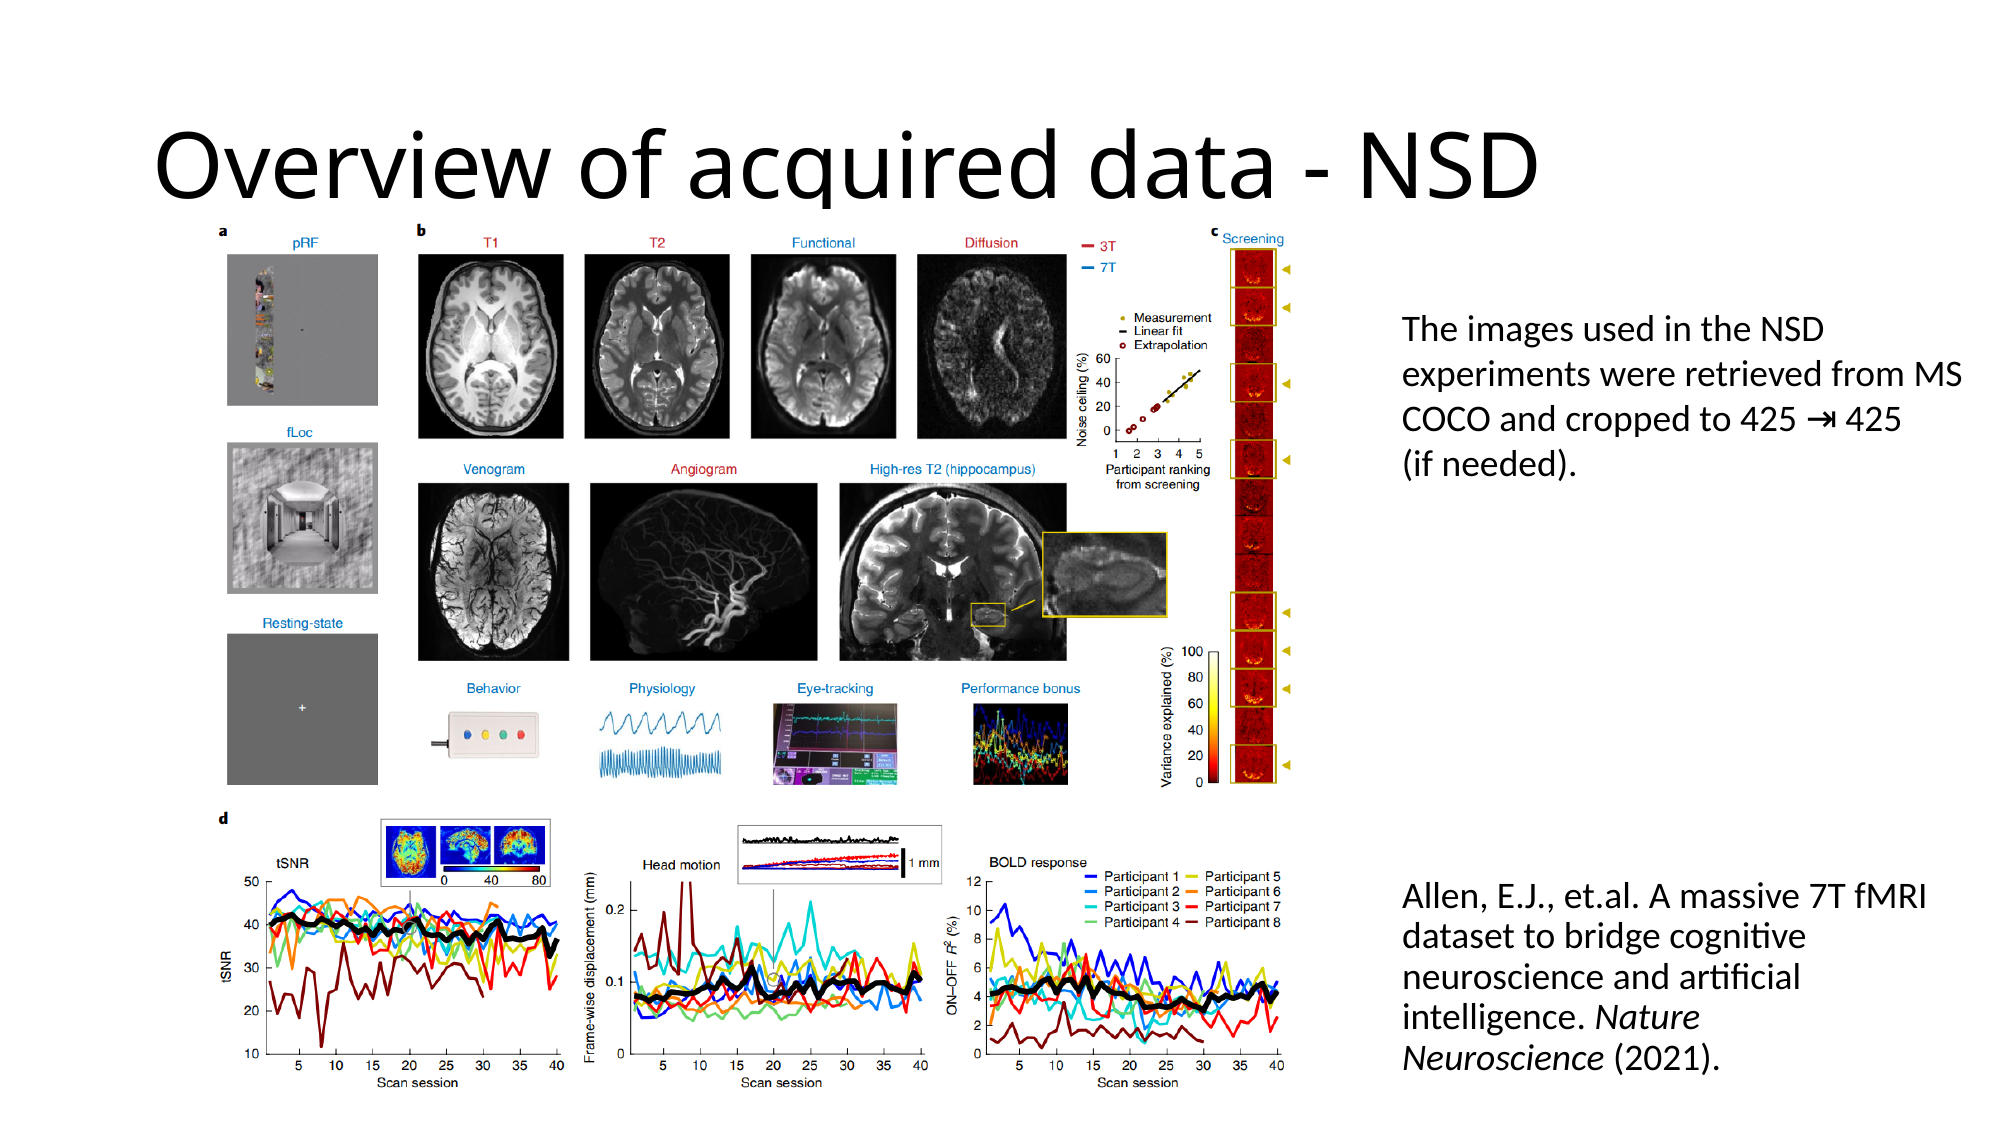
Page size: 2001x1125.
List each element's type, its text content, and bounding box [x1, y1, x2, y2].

title Overview of acquired data - NSD [137, 59, 1863, 278]
picture [185, 209, 1327, 1111]
text_box The images used in the NSD experiments were retrieved from MS COCO and cropped to 425 ⇥ 425 (if needed). [1387, 296, 1980, 492]
text_box Allen, E.J., et.al. A massive 7T fMRI dataset to bridge cognitive neuroscience and artificial intelligence. Nature Neuroscience (2021). [1387, 868, 2000, 1111]
